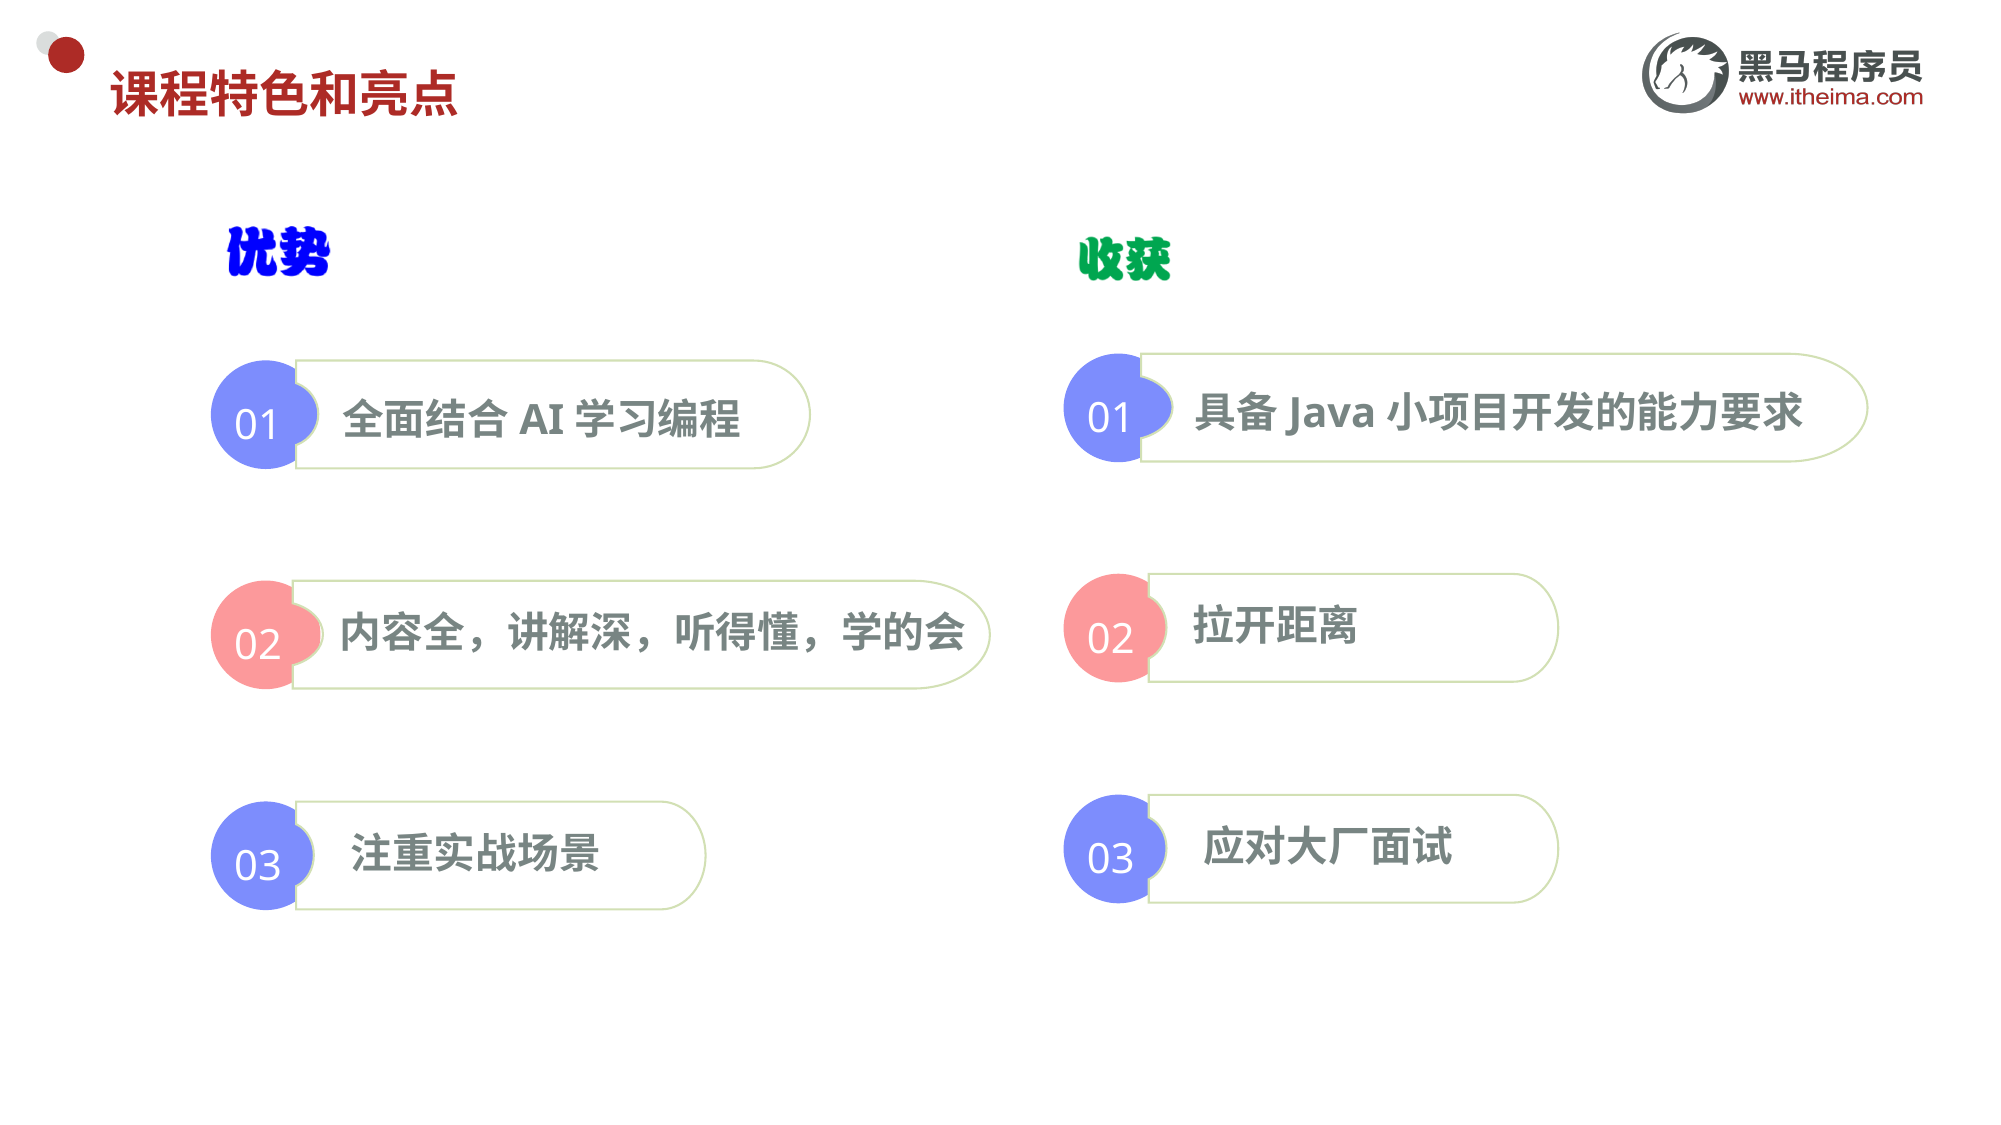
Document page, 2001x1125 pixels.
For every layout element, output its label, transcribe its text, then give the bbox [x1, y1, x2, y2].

picture [219, 215, 336, 283]
picture [1633, 24, 1937, 125]
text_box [1063, 794, 1174, 904]
text_box [1147, 572, 1560, 683]
text_box [1147, 793, 1560, 904]
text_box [210, 360, 321, 469]
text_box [210, 801, 321, 911]
title 课程特色和亮点 [94, 55, 1858, 133]
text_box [1063, 353, 1174, 463]
text_box [291, 579, 979, 690]
picture [1072, 227, 1178, 290]
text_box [210, 580, 321, 690]
text_box 内容全，讲解深，听得懂，学的会 [325, 598, 1023, 664]
text_box [295, 800, 707, 911]
text_box [295, 359, 803, 470]
text_box 具备Java小项目开发的能力要求 [1180, 378, 1866, 444]
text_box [1063, 573, 1174, 683]
text_box [1140, 352, 1856, 463]
text_box 应对大厂面试 [1188, 812, 1479, 878]
text_box 拉开距离 [1177, 591, 1381, 657]
text_box 全面结合AI学习编程 [327, 385, 810, 451]
text_box 注重实战场景 [335, 819, 626, 885]
